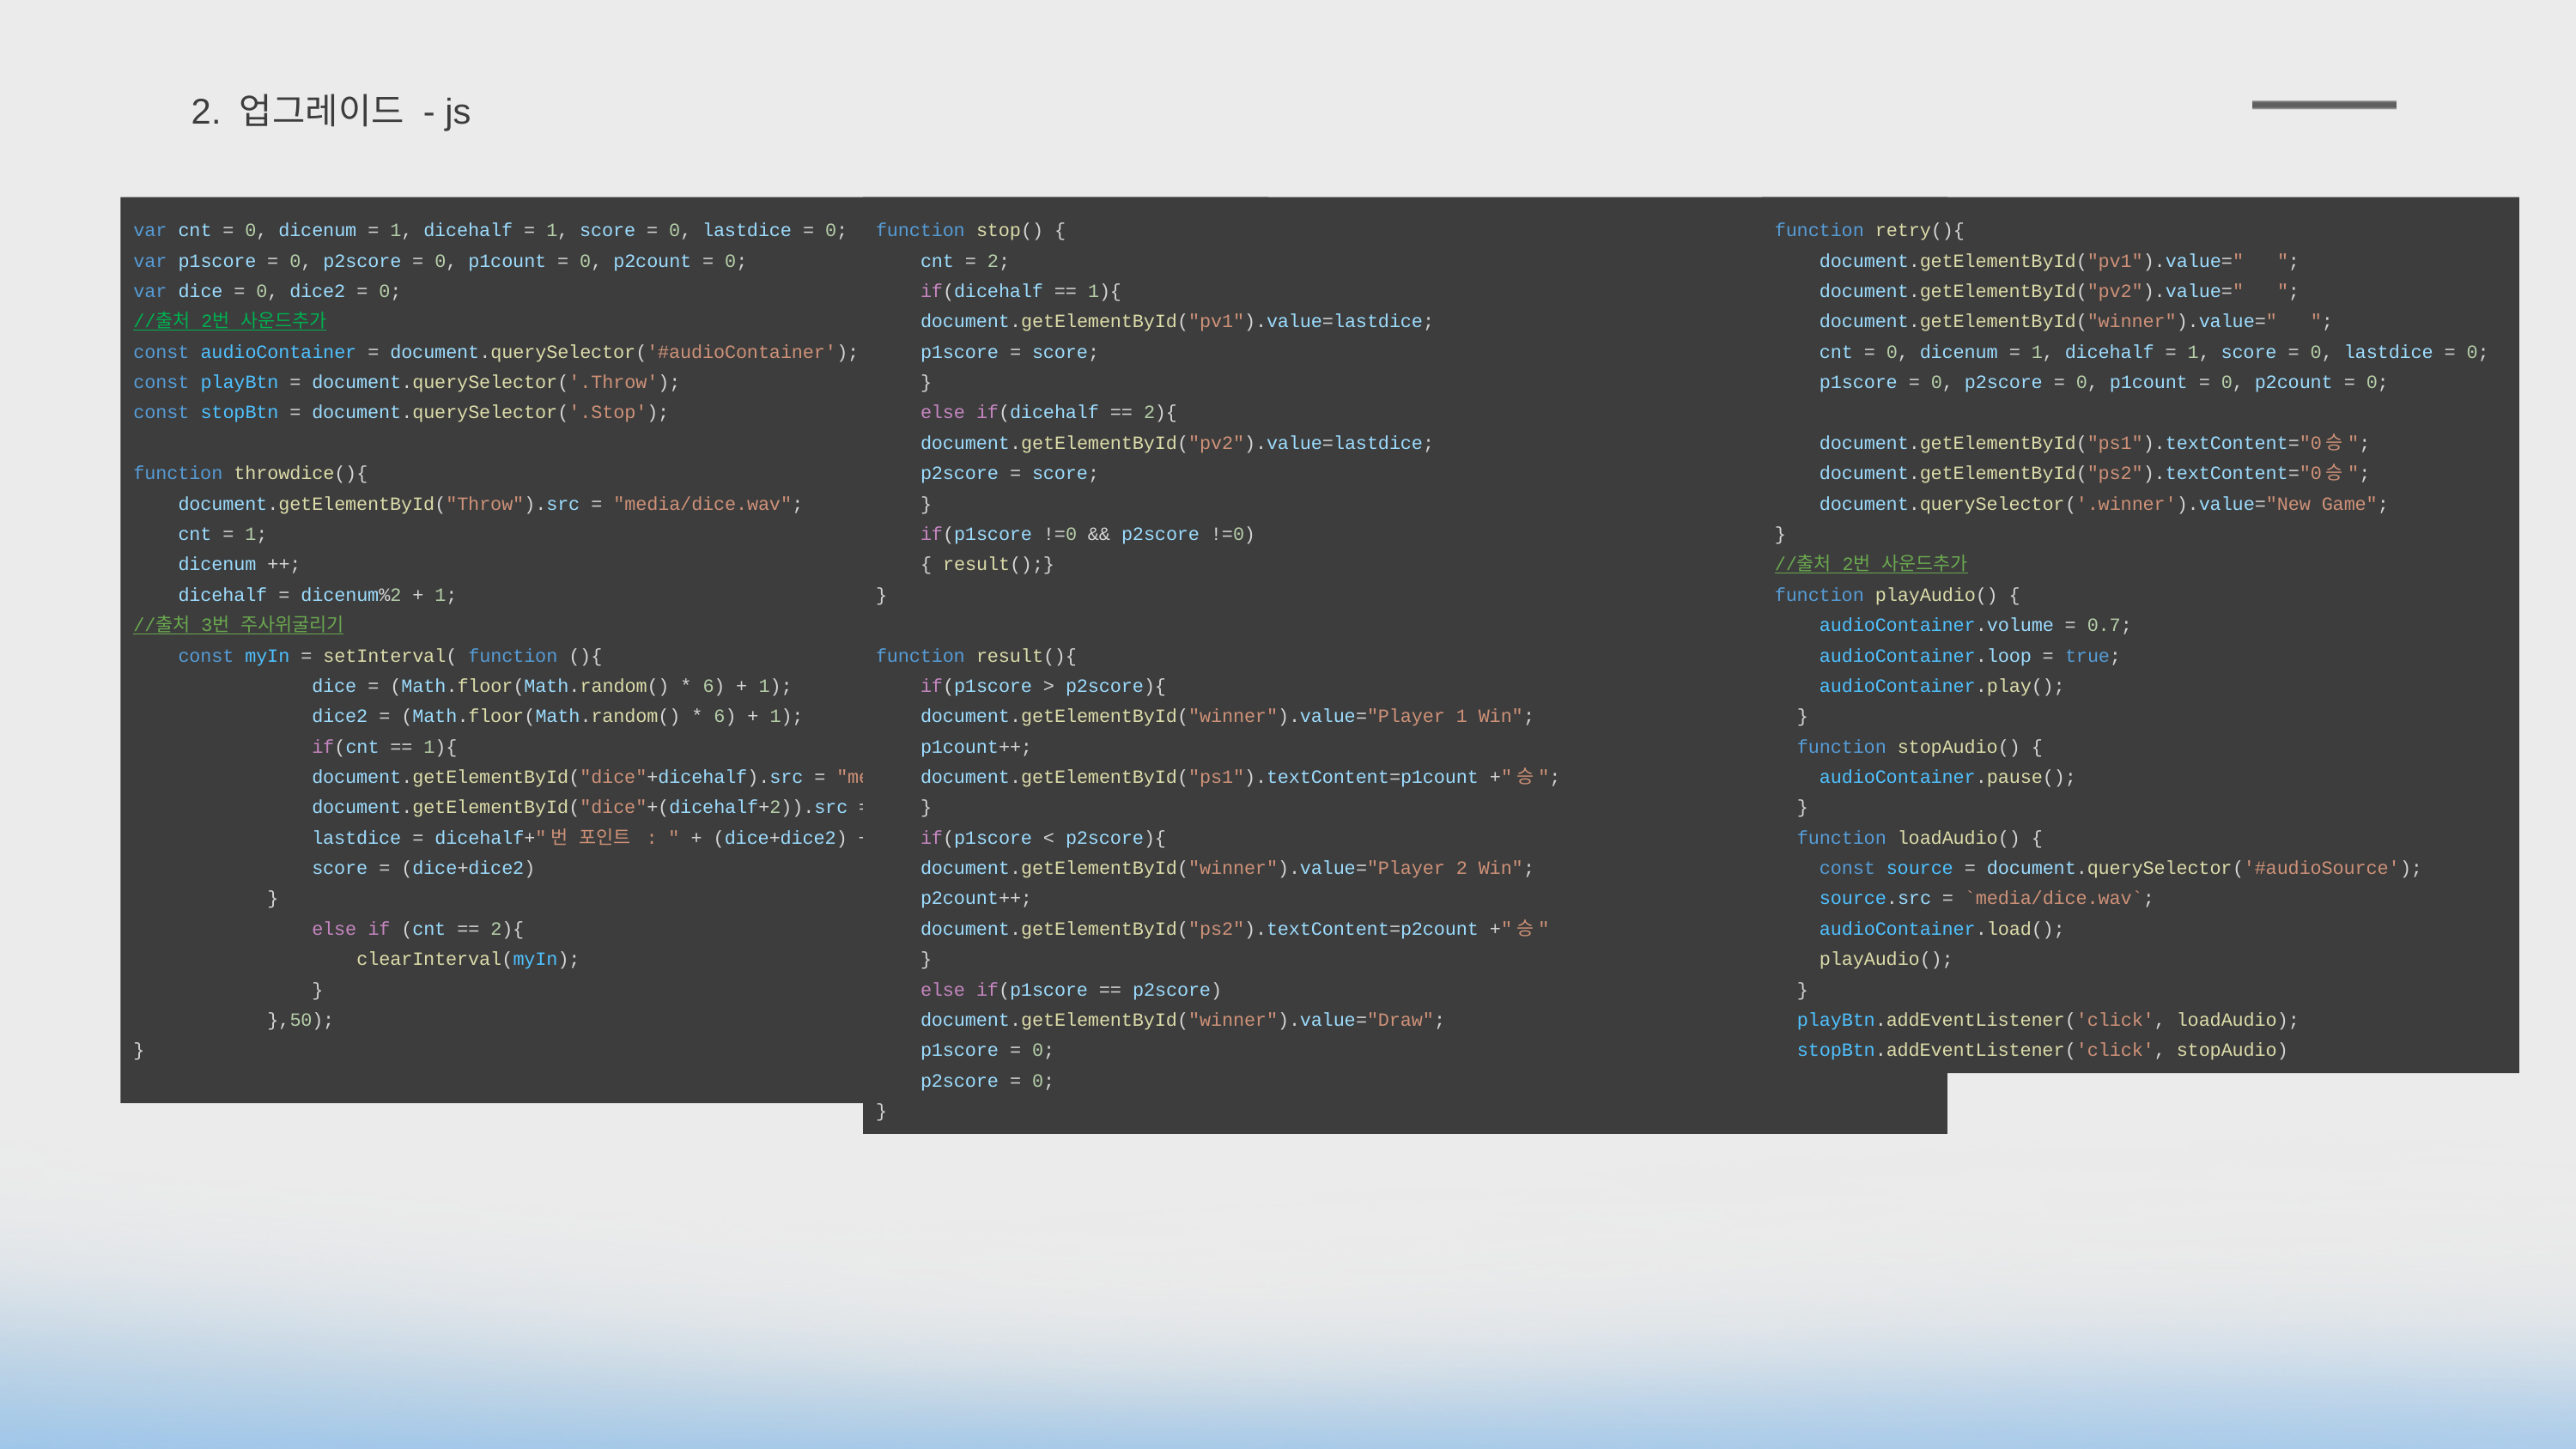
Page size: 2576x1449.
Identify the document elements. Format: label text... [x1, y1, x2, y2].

text_box function retry(){ document.getElementById("pv1").value=" "; document.getElementById("pv2").value=" "; document.getElementById("winner").value=" "; cnt = 0, dicenum = 1, dicehalf = 1, score = 0, lastdice = 0; p1score = 0, p2score = 0, p1count = 0, p2count = 0; document.getElementById("ps1").textContent="0승"; document.getElementById("ps2").textContent="0승"; document.querySelector('.winner').value="New Game"; } //출처 2번 사운드추가 function playAudio() { audioContainer.volume = 0.7; audioContainer.loop = true; audioContainer.play(); } function stopAudio() { audioContainer.pause(); } function loadAudio() { const source = document.querySelector('#audioSource'); source.src = `media/dice.wav`; audioContainer.load(); playAudio(); } playBtn.addEventListener('click', loadAudio); stopBtn.addEventListener('click', stopAudio) [1761, 197, 2519, 1074]
text_box var cnt = 0, dicenum = 1, dicehalf = 1, score = 0, lastdice = 0; var p1score = 0, p2score = 0, p1count = 0, p2count = 0; var dice = 0, dice2 = 0; //출처 2번 사운드추가 const audioContainer = document.querySelector('#audioContainer'); const playBtn = document.querySelector('.Throw'); const stopBtn = document.querySelector('.Stop'); function throwdice(){ document.getElementById("Throw").src = "media/dice.wav"; cnt = 1; dicenum ++; dicehalf = dicenum%2 + 1; //출처 3번 주사위굴리기 const myIn = setInterval( function (){ dice = (Math.floor(Math.random() * 6) + 1); dice2 = (Math.floor(Math.random() * 6) + 1); if(cnt == 1){ document.getElementById("dice"+dicehalf).src = "media/dice"+dice+".png"; document.getElementById("dice"+(dicehalf+2)).src = "media/dice"+dice2+".png"; lastdice = dicehalf+"번 포인트 : " + (dice+dice2) + "점"; score = (dice+dice2) } else if (cnt == 2){ clearInterval(myIn); } },50); } [120, 197, 629, 931]
text_box function stop() { cnt = 2; if(dicehalf == 1){ document.getElementById("pv1").value=lastdice; p1score = score; } else if(dicehalf == 2){ document.getElementById("pv2").value=lastdice; p2score = score; } if(p1score !=0 && p2score !=0) { result();} } function result(){ if(p1score > p2score){ document.getElementById("winner").value="Player 1 Win"; p1count++; document.getElementById("ps1").textContent=p1count +"승"; } if(p1score < p2score){ document.getElementById("winner").value="Player 2 Win"; p2count++; document.getElementById("ps2").textContent=p2count +"승" } else if(p1score == p2score) document.getElementById("winner").value="Draw"; p1score = 0; p2score = 0; } [1321, 197, 1947, 1134]
picture [2251, 89, 2397, 120]
picture [0, 0, 2576, 1449]
text_box 2. 업그레이드 - js [178, 82, 629, 138]
